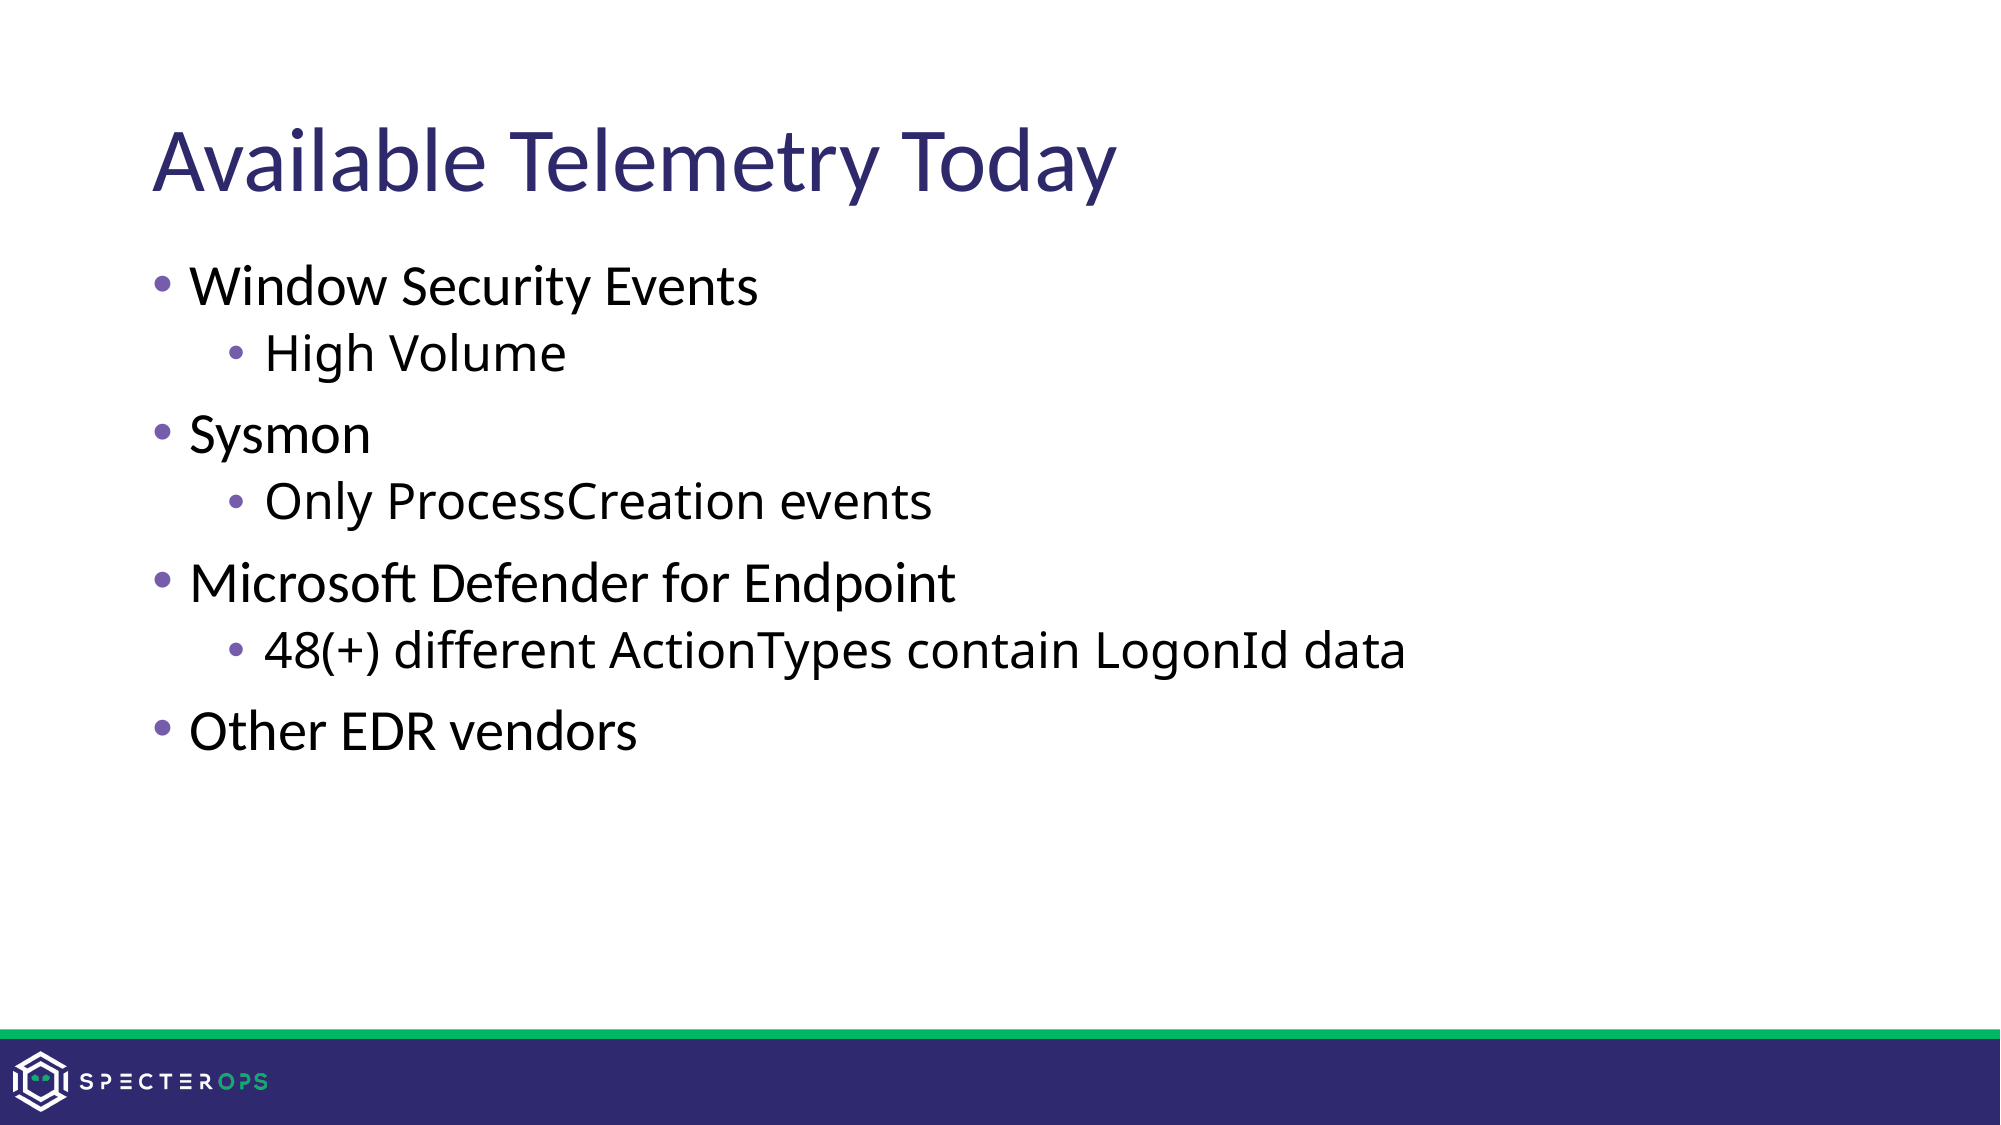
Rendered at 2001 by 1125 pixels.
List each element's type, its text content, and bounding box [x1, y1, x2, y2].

picture [13, 1051, 267, 1112]
title Available Telemetry Today [137, 59, 1863, 247]
list Window Security Events High Volume Sysmon Only ProcessCreation events Microsoft Defender for Endpoint 48(+) different ActionTypes contain LogonId data Other EDR vendors [137, 247, 1863, 1014]
